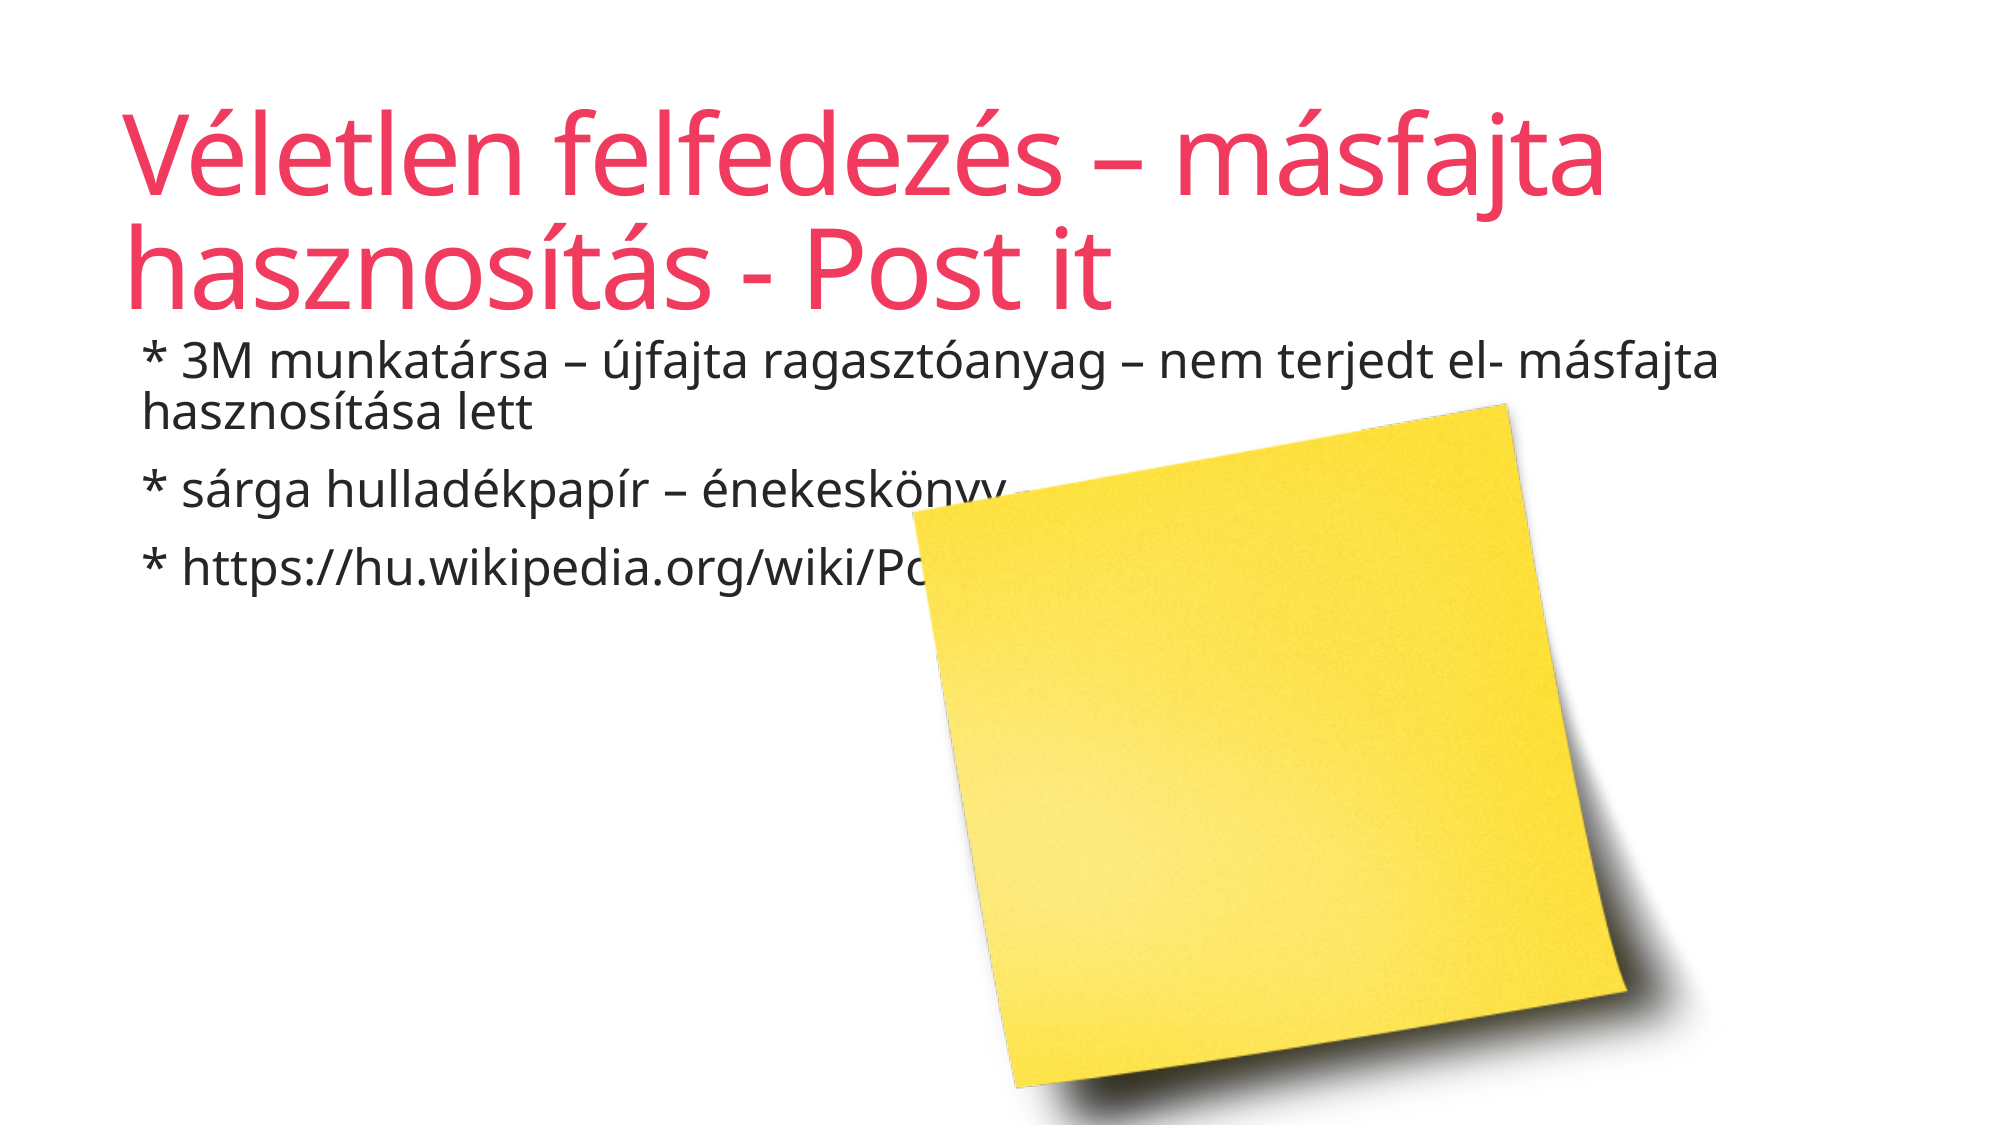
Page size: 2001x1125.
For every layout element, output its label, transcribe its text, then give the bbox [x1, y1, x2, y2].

list * 3M munkatársa – újfajta ragasztóanyag – nem terjedt el- másfajta hasznosítása lett * sárga hulladékpapír – énekeskönyv * https://hu.wikipedia.org/wiki/Post-it [111, 329, 620, 948]
title Véletlen felfedezés – másfajta hasznosítás - Post it [107, 81, 1875, 354]
picture [620, 301, 1912, 1125]
